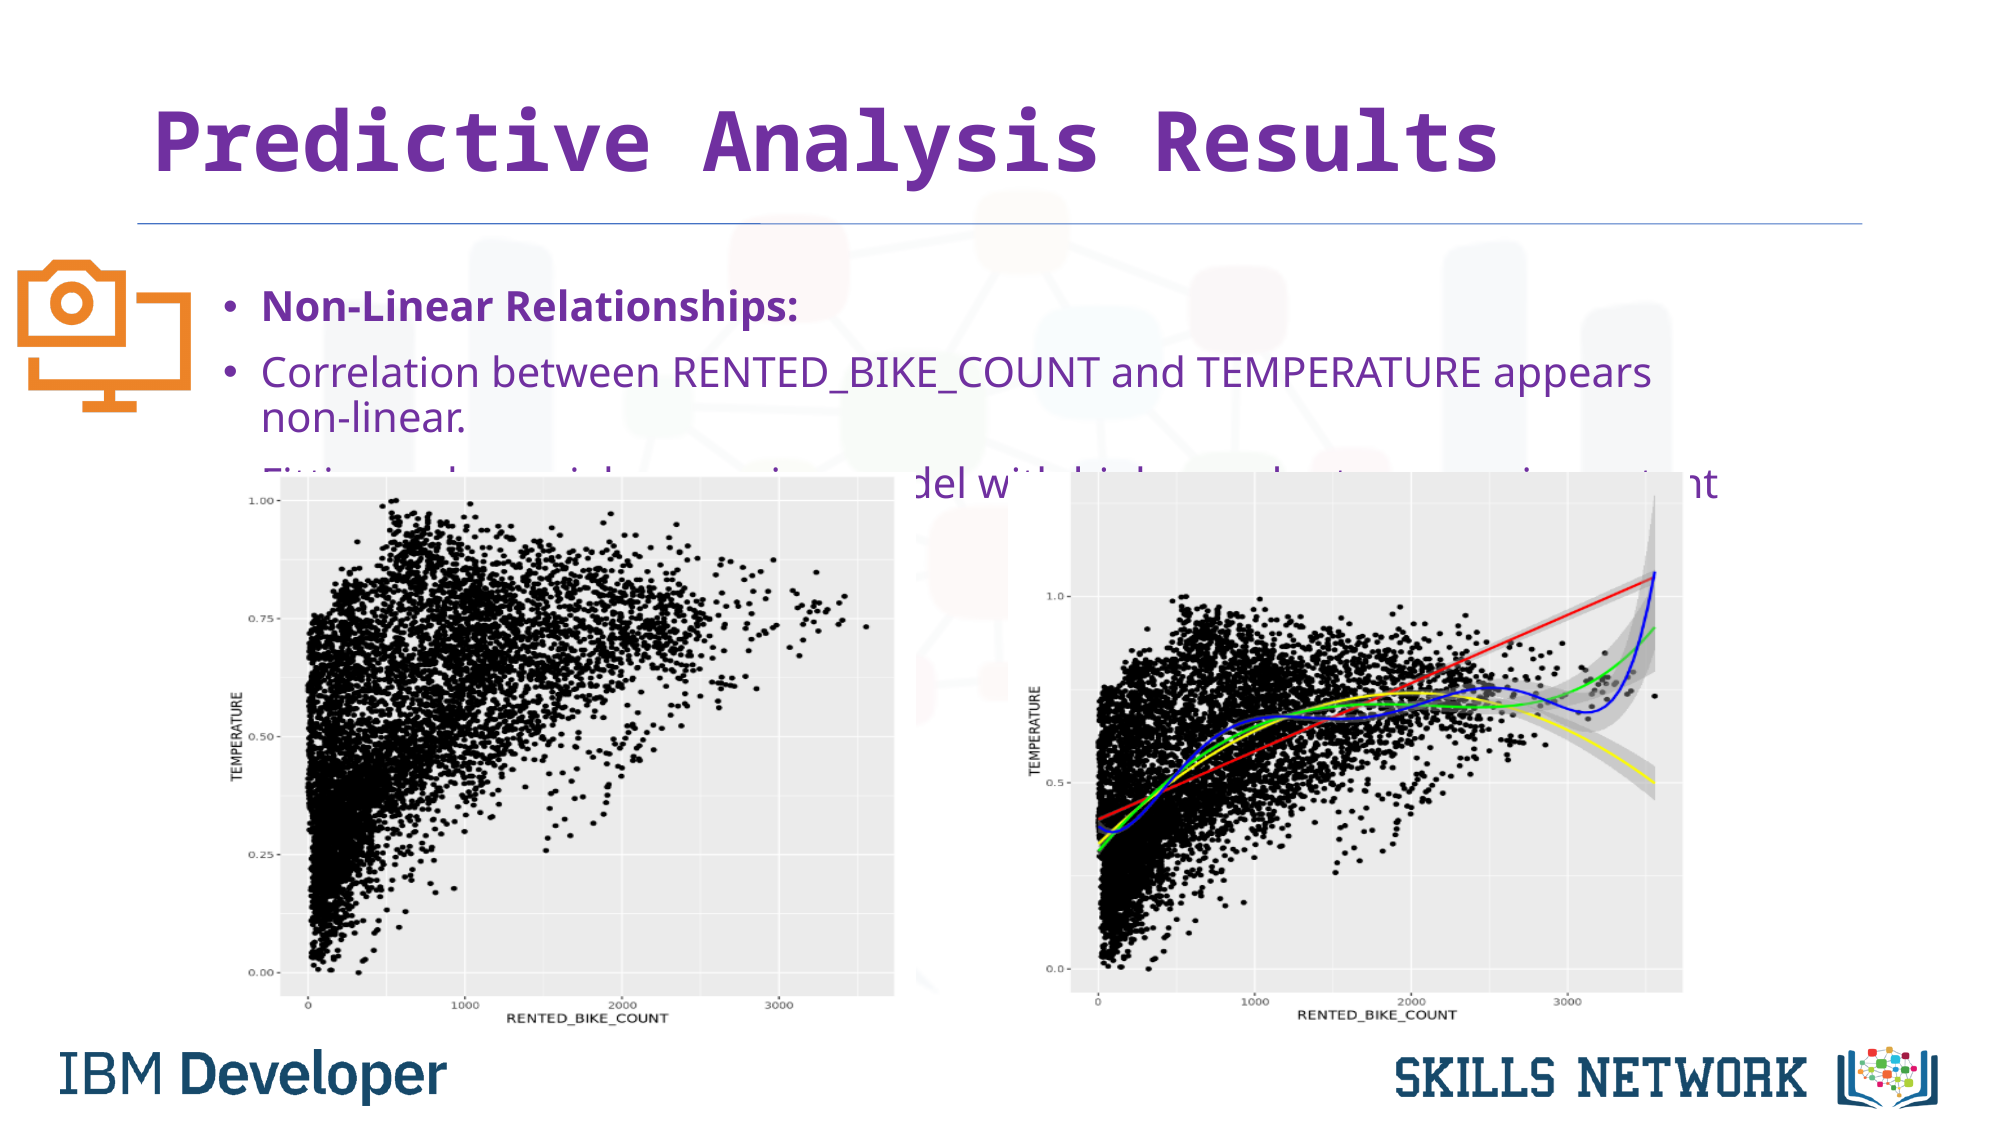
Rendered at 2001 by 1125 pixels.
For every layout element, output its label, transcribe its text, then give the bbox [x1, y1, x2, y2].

picture [1390, 1045, 1945, 1111]
picture [1008, 472, 1690, 1035]
text_box Non-Linear Relationships: Correlation between RENTED_BIKE_COUNT and TEMPERATURE appears non-linear. Fitting polynomial regression model with higher-order terms on important variables. [208, 278, 1766, 1018]
title Predictive Analysis Results [137, 59, 1863, 230]
picture [207, 472, 916, 1035]
picture [55, 1045, 459, 1108]
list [0, 229, 208, 438]
